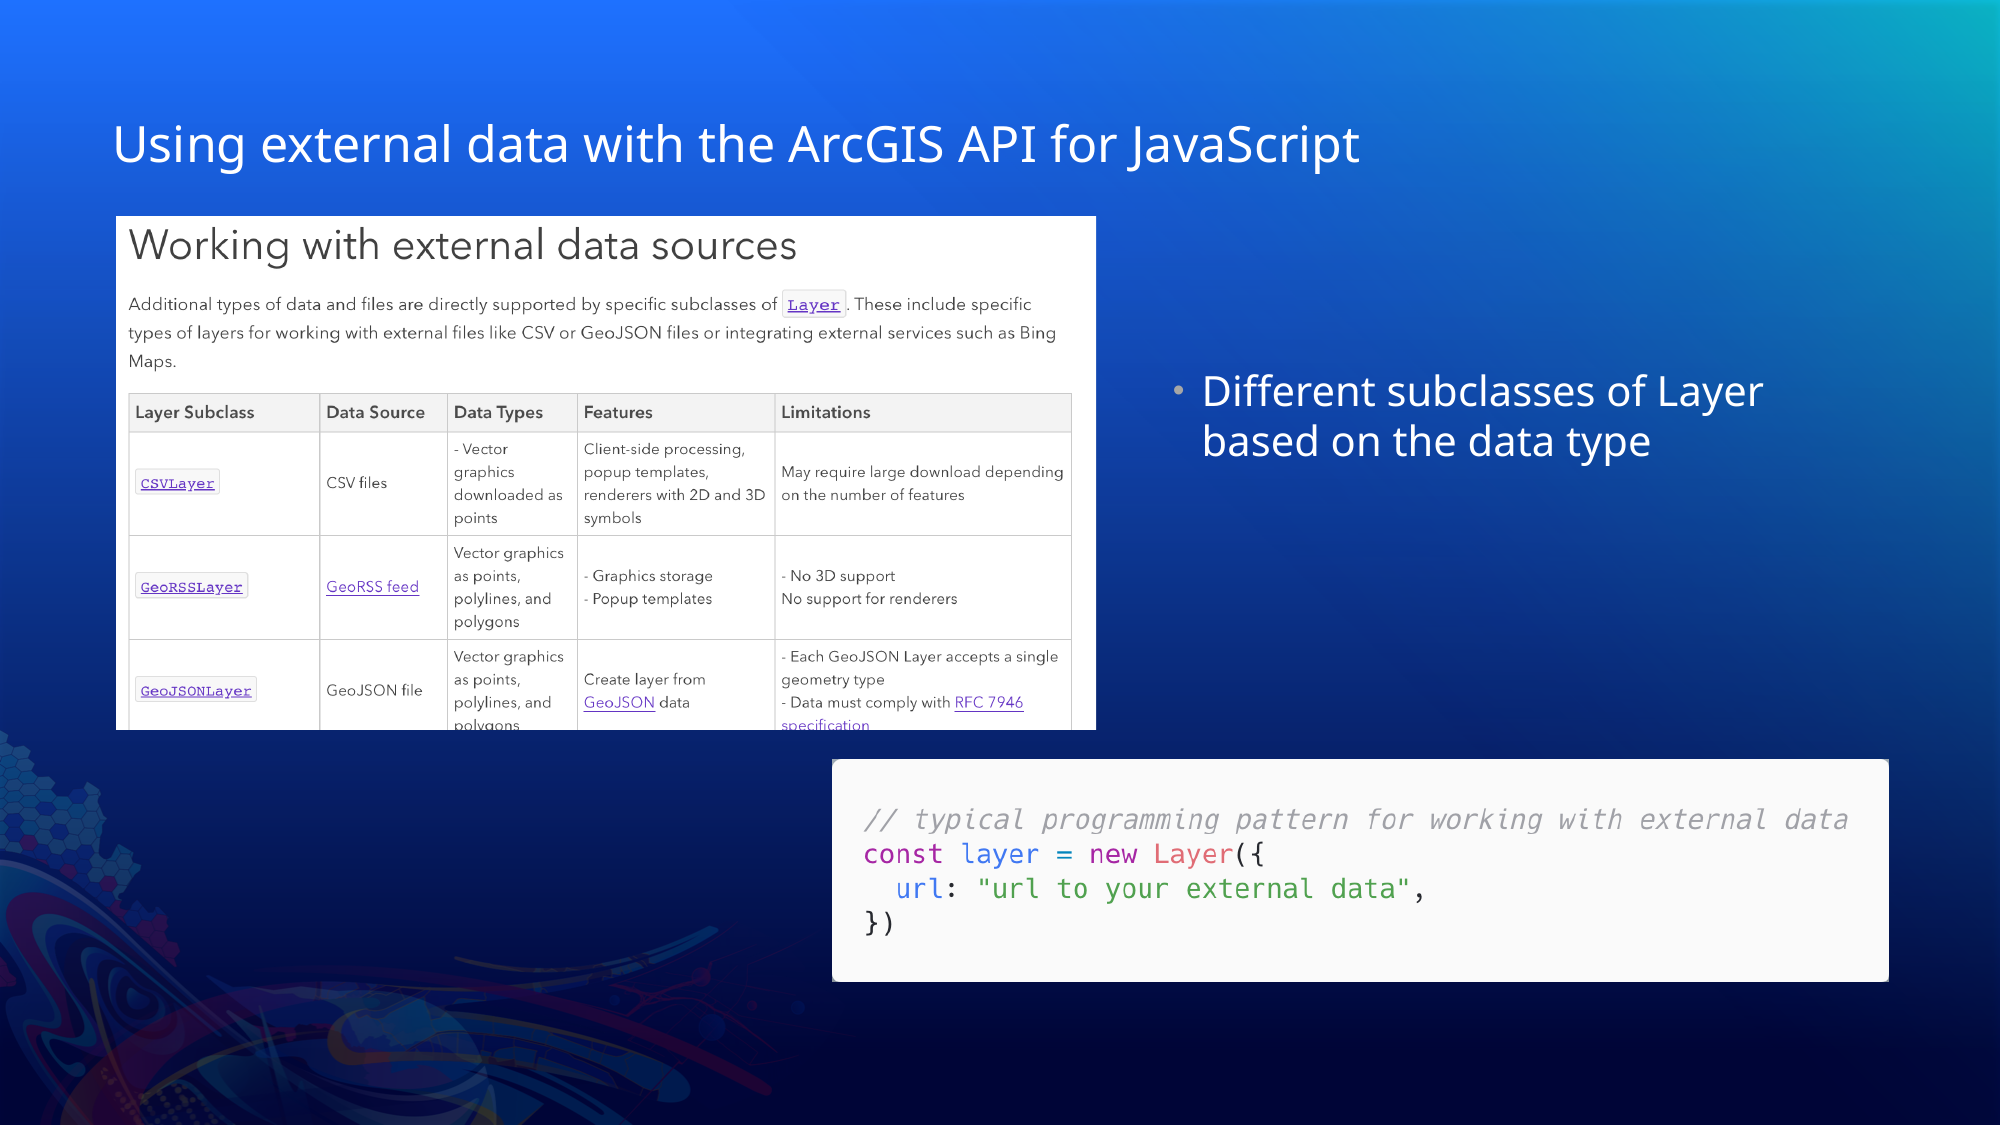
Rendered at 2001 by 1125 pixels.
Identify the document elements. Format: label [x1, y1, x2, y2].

picture [115, 216, 1097, 730]
text_box [0, 0, 2000, 1125]
picture [832, 759, 1889, 982]
